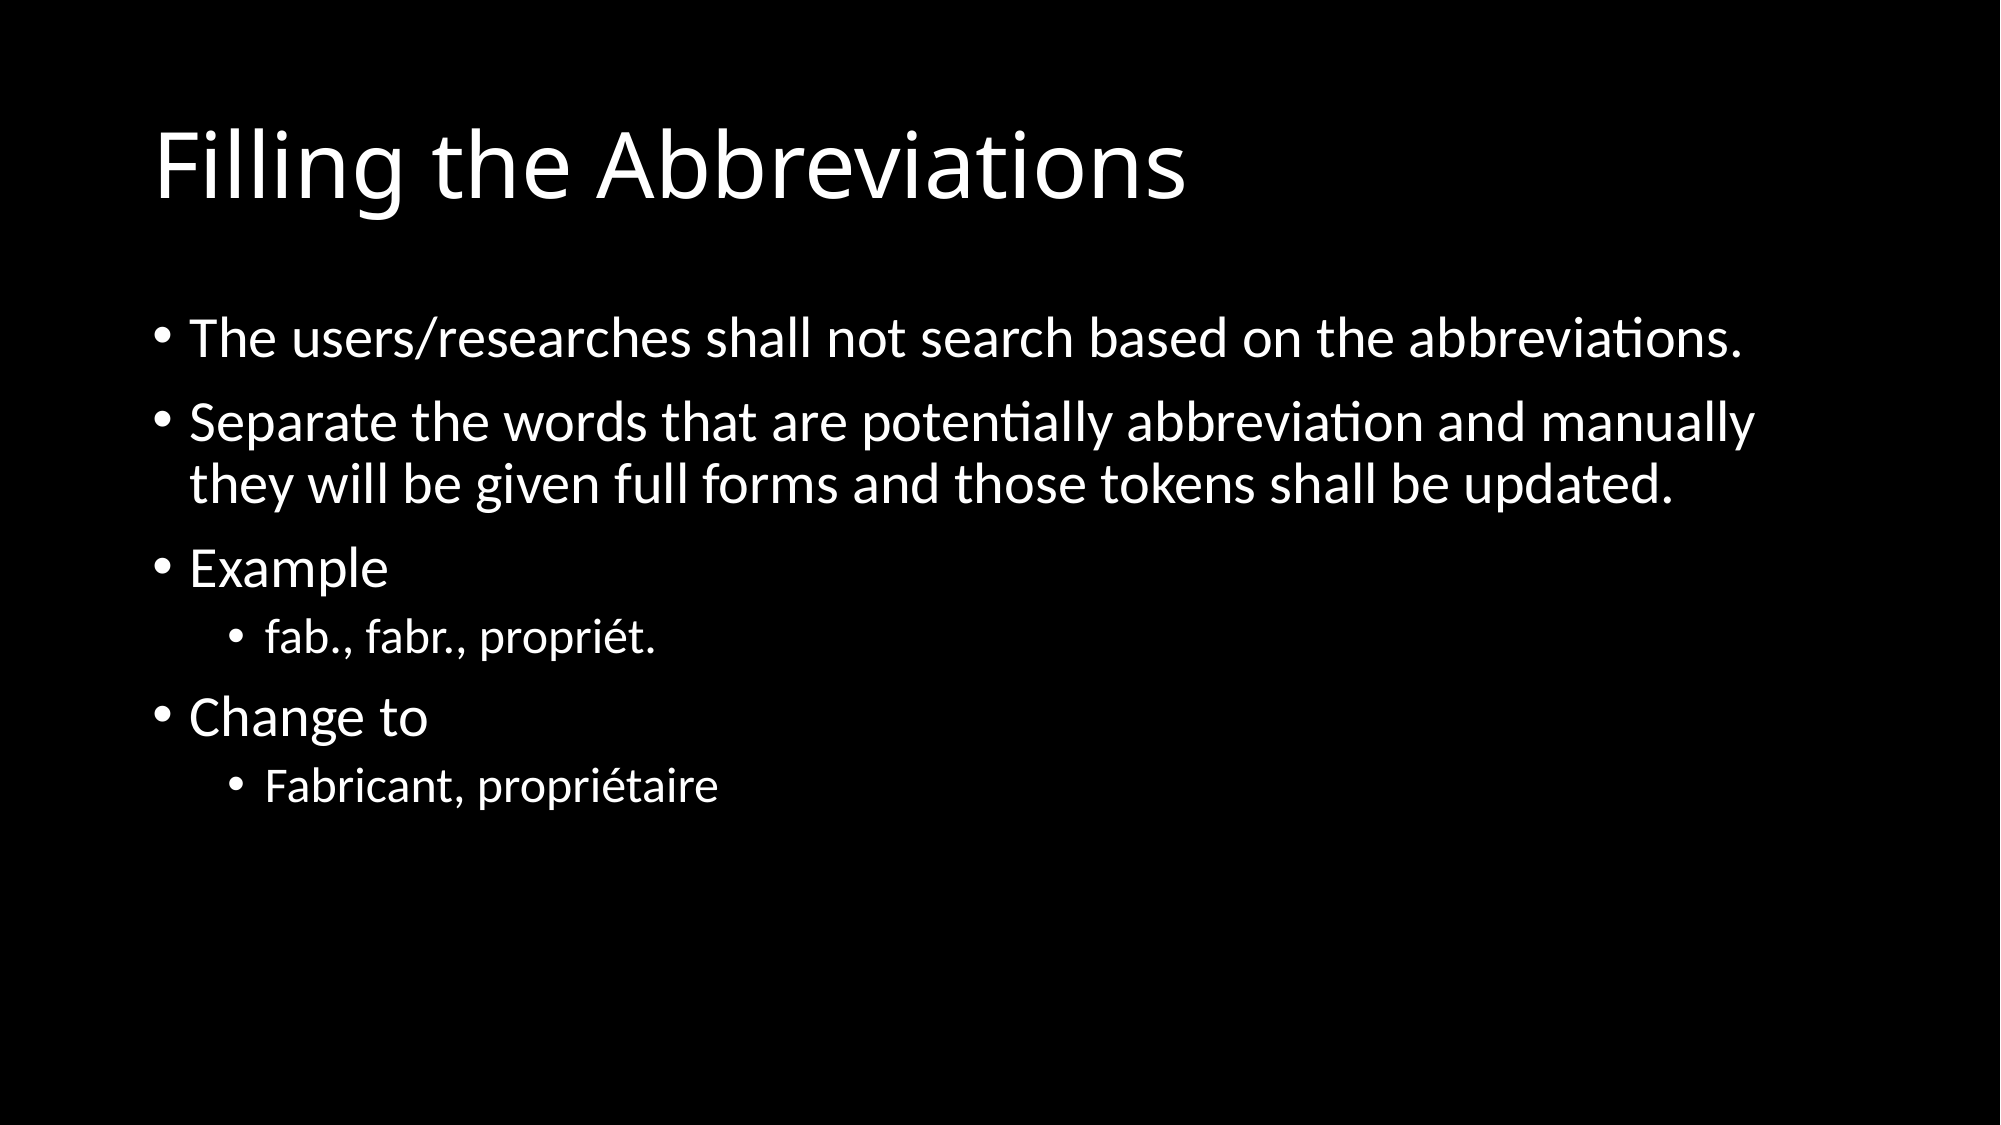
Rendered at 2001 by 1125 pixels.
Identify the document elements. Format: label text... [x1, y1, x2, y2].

title Filling the Abbreviations [137, 59, 1863, 278]
list The users/researches shall not search based on the abbreviations. Separate the words that are potentially abbreviation and manually they will be given full forms and those tokens shall be updated. Example fab., fabr., propriét. Change to Fabricant, propriétaire [137, 299, 1863, 1014]
